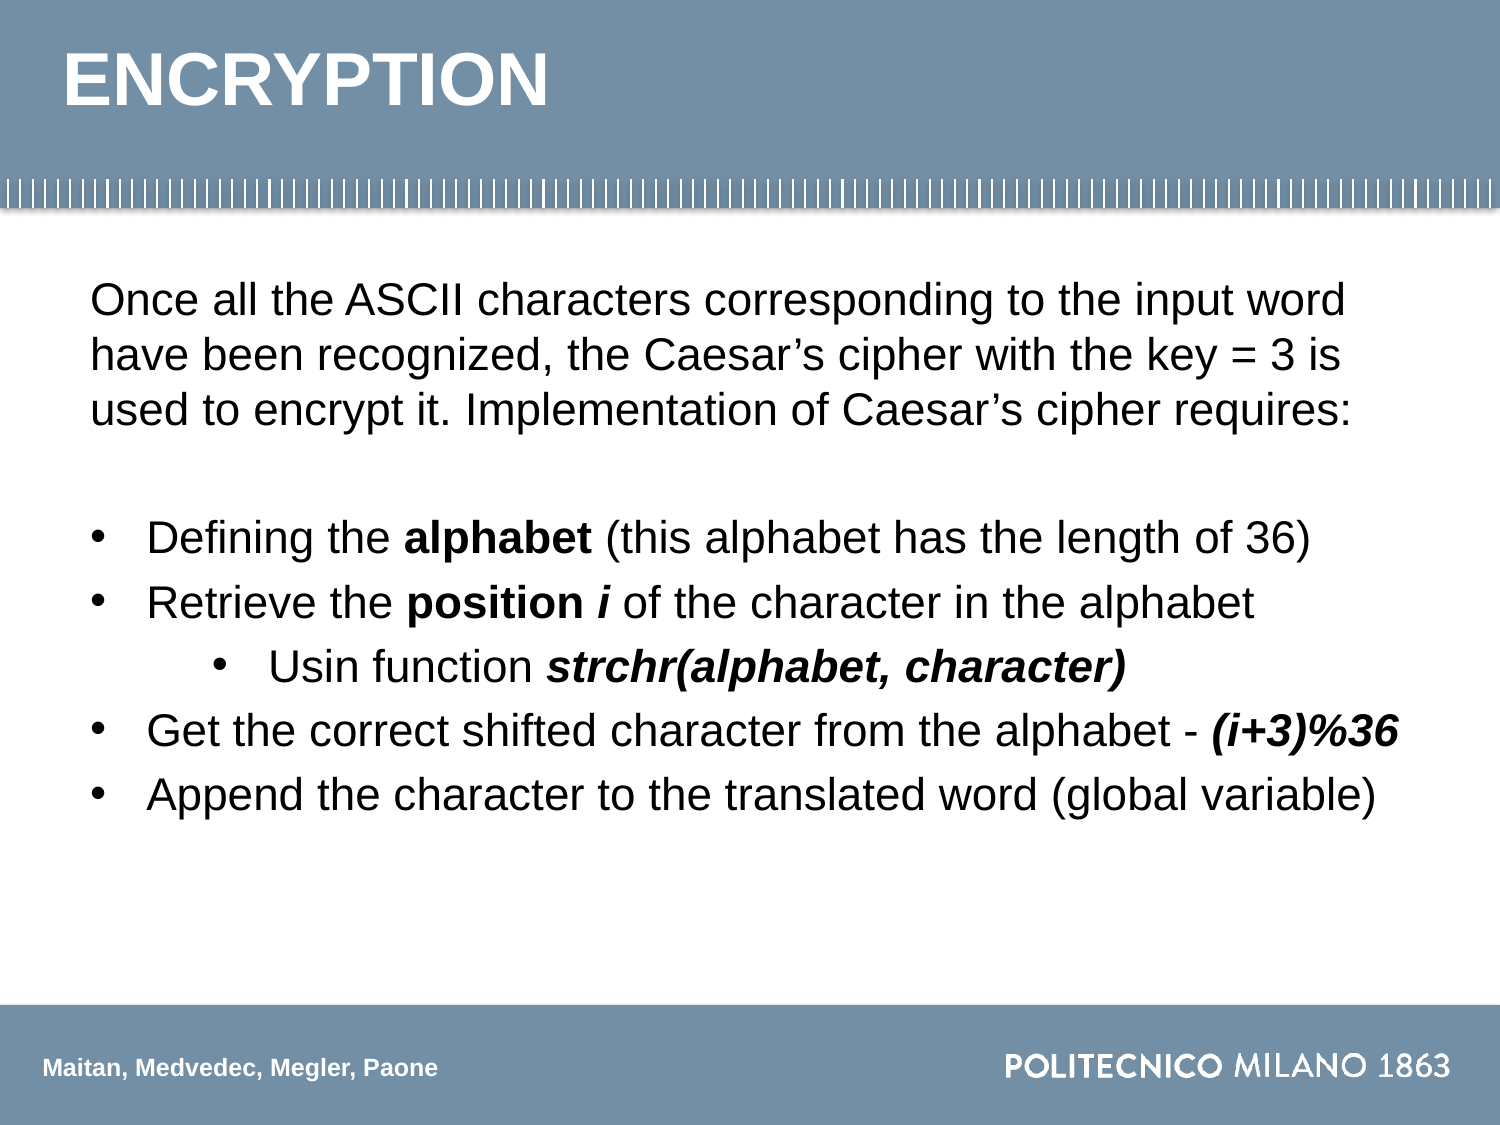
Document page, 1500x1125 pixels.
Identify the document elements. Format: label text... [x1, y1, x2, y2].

picture [999, 1041, 1456, 1089]
title ENCRYPTION [47, 22, 1455, 161]
list Once all the ASCII characters corresponding to the input word have been recognized, the Caesar’s cipher with the key = 3 is used to encrypt it. Implementation of Caesar’s cipher requires: Defining the alphabet (this alphabet has the length of 36) Retrieve the position i of the character in the alphabet Usin function strchr(alphabet, character) Get the correct shifted character from the alphabet - (i+3)%36 Append the character to the translated word (global variable) [75, 262, 1441, 1005]
